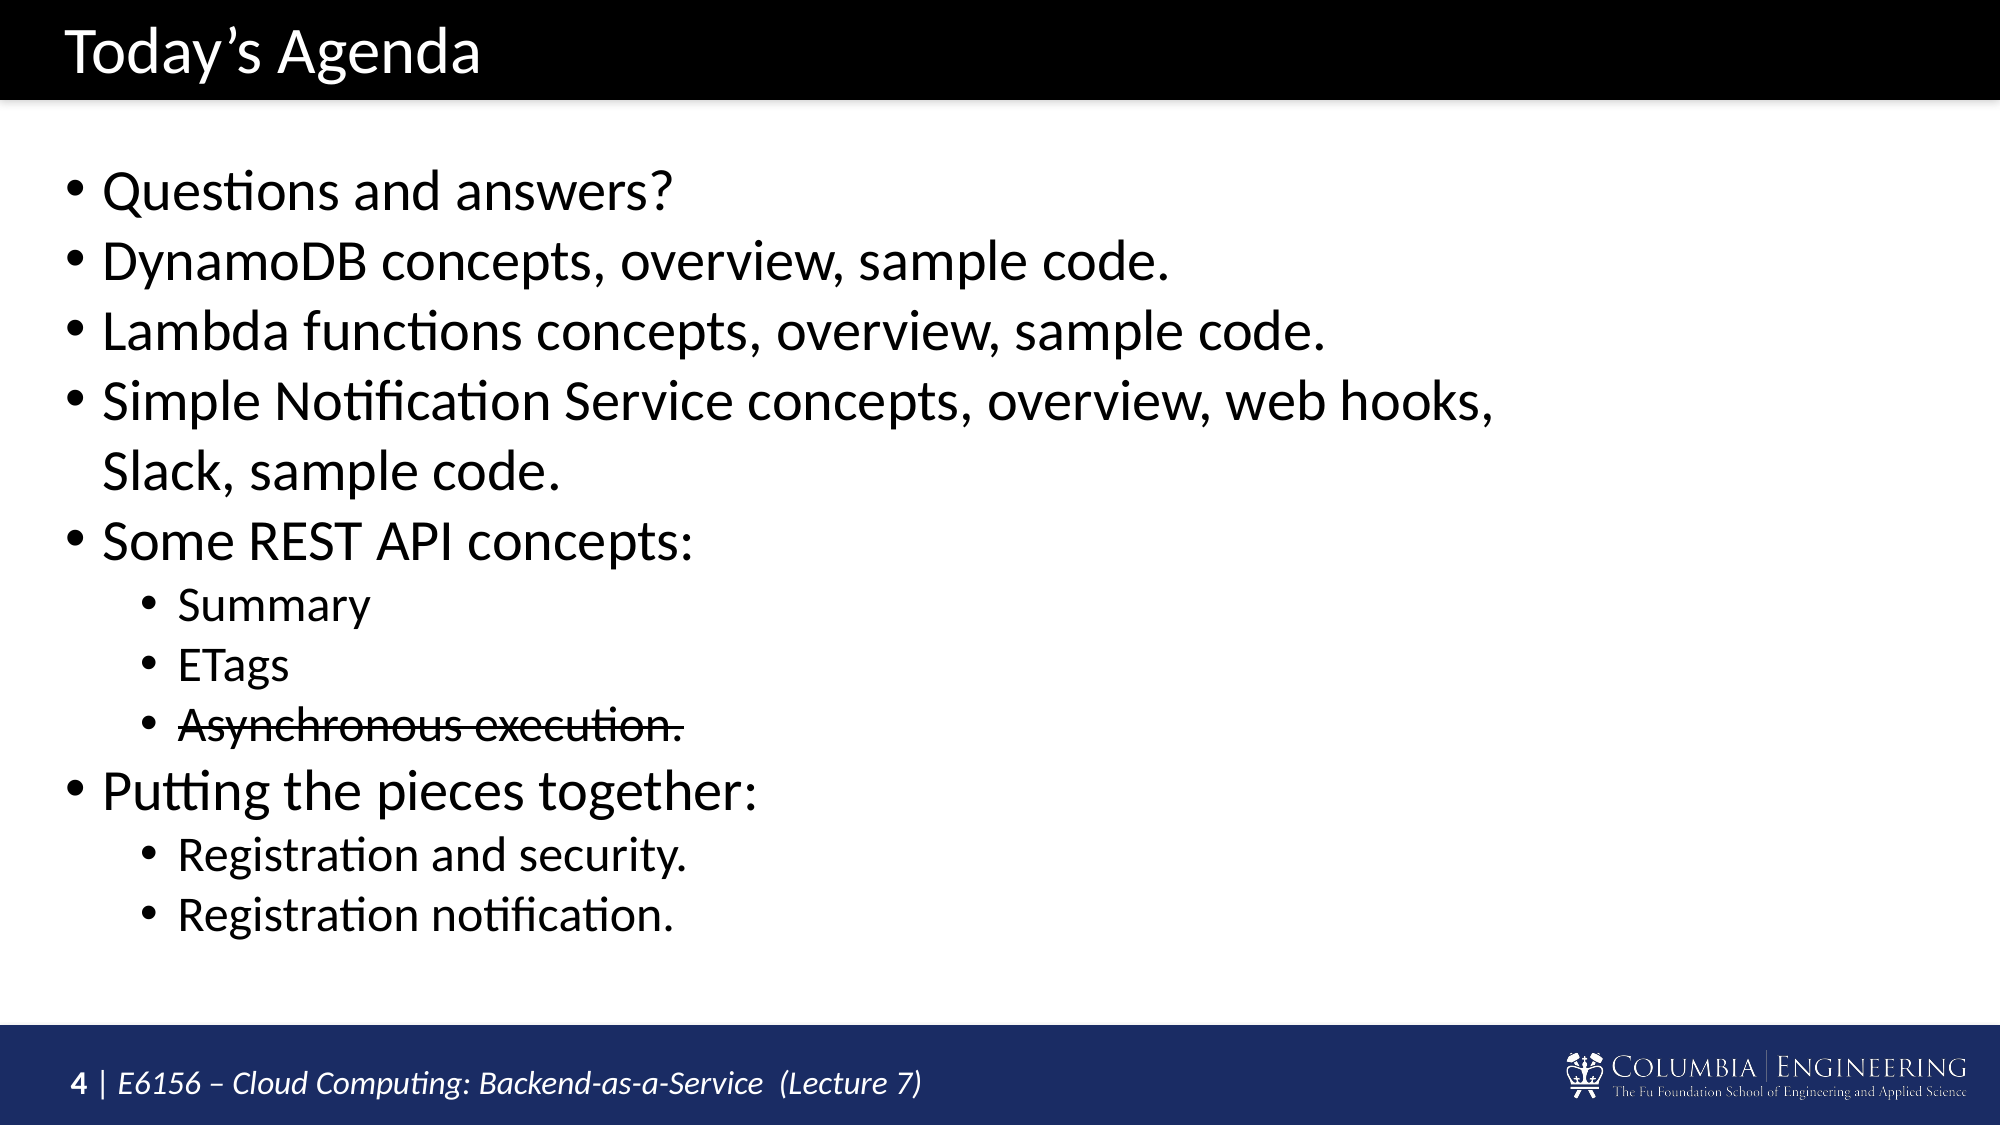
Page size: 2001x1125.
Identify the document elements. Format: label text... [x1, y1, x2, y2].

picture [1566, 1050, 1967, 1100]
text_box [0, 1025, 2000, 1125]
text_box 4 | E6156 – Cloud Computing: Backend-as-a-Service (Lecture 7) [55, 1027, 1540, 1109]
text_box [0, 0, 2000, 100]
text_box Today’s Agenda [49, 0, 1540, 95]
list Questions and answers? DynamoDB concepts, overview, sample code. Lambda functions concepts, overview, sample code. Simple Notification Service concepts, overview, web hooks, Slack, sample code. Some REST API concepts: Summary ETags Asynchronous execution. Putting the pieces together: Registration and security. Registration notification. [50, 144, 1983, 1000]
